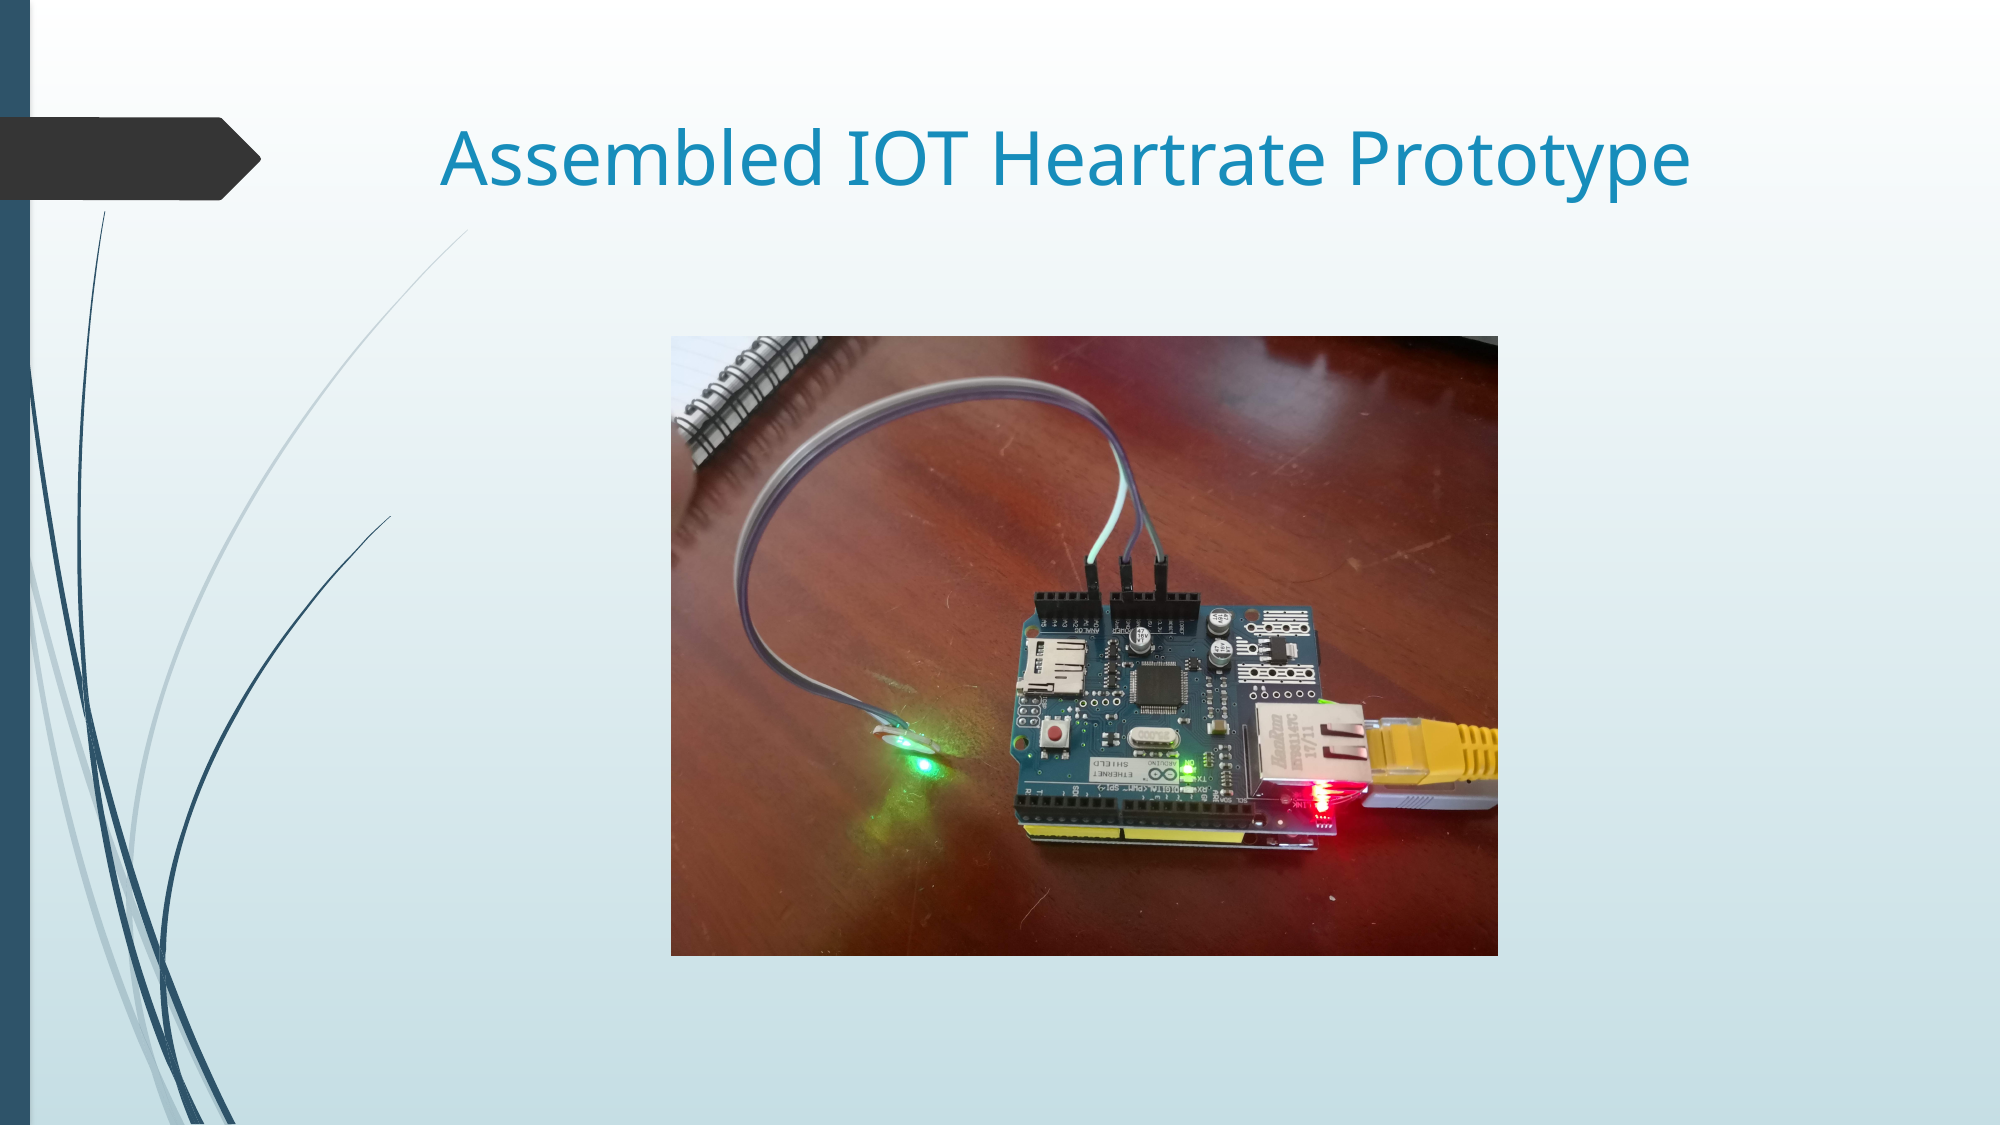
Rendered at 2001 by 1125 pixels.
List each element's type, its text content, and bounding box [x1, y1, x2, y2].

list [670, 335, 1498, 957]
title Assembled IOT Heartrate Prototype [425, 102, 1888, 313]
